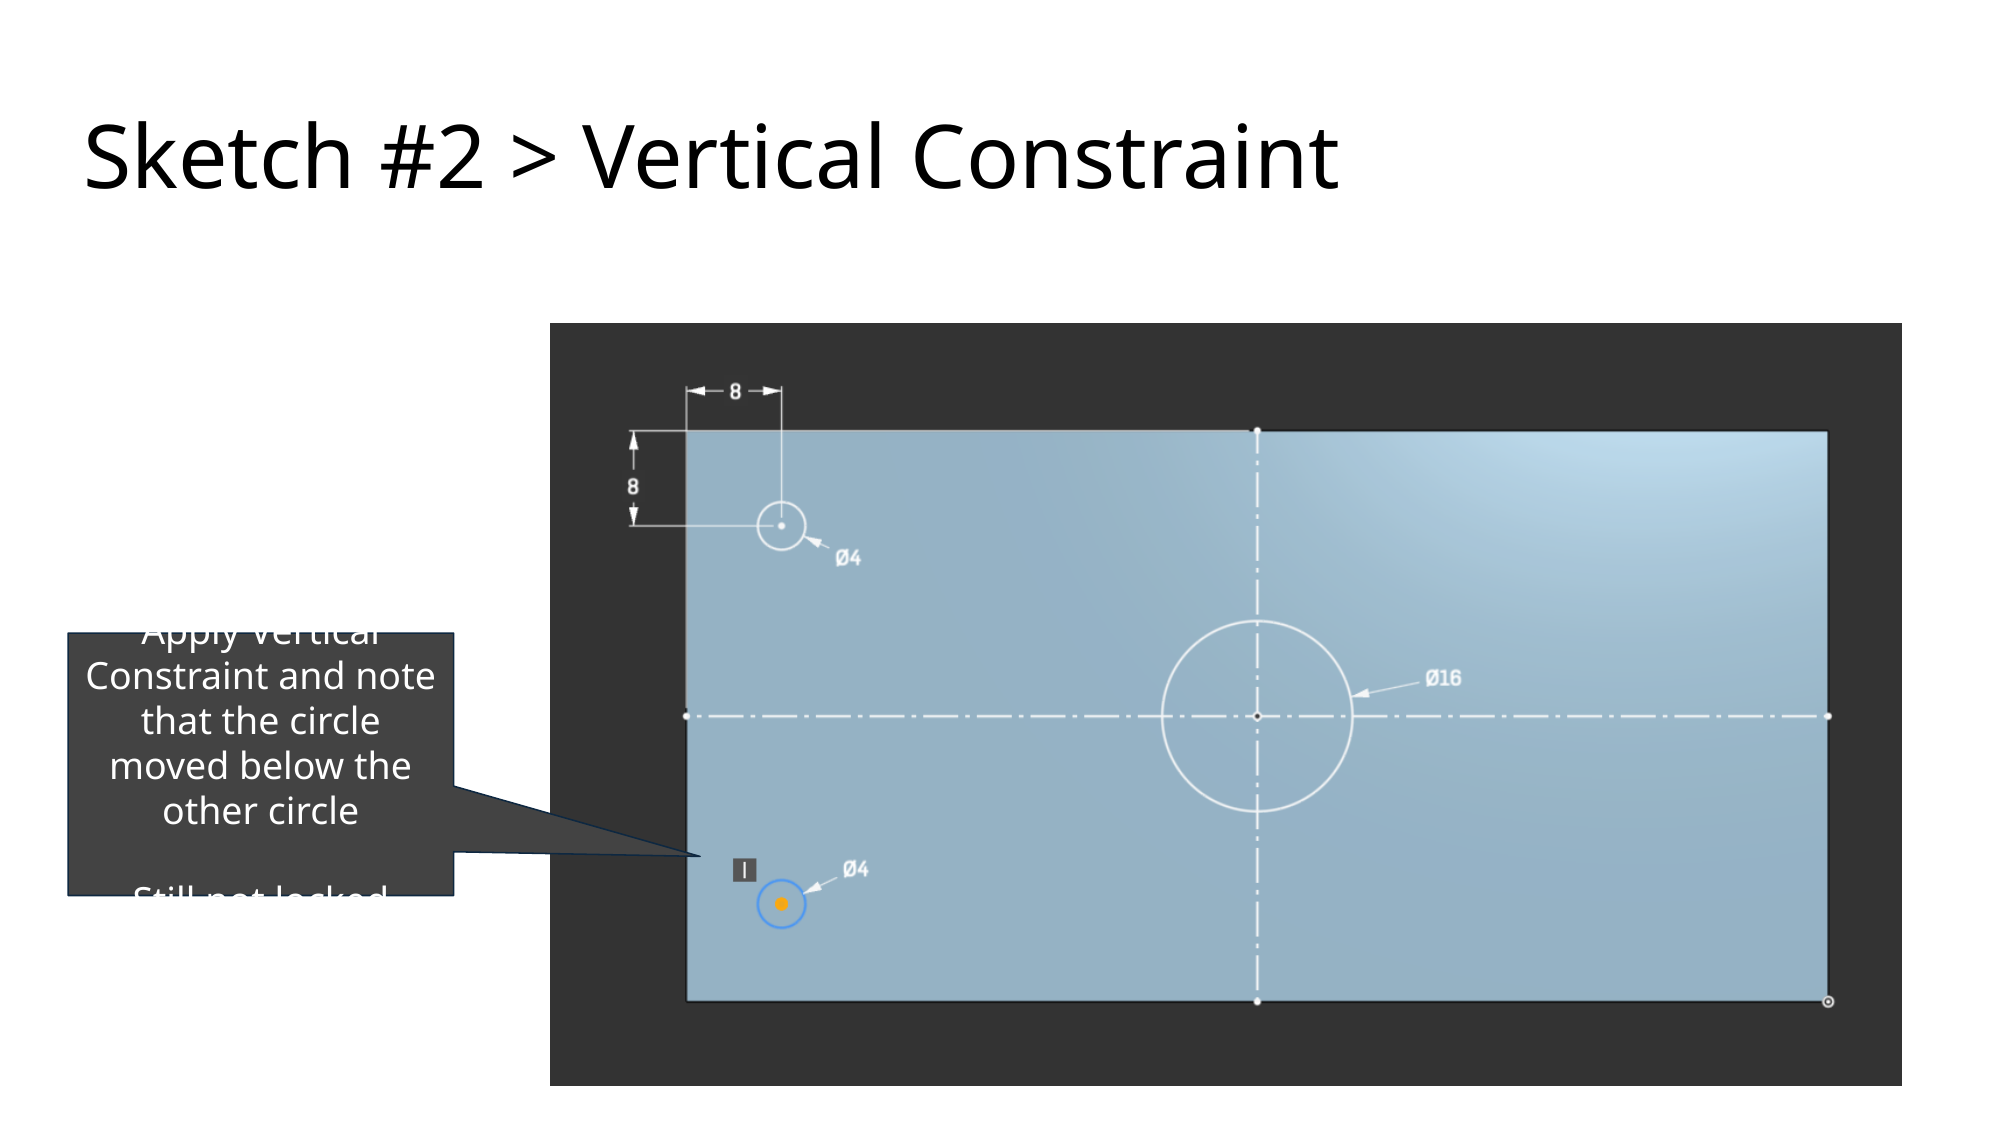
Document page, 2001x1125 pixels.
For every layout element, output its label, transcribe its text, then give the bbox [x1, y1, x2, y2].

picture [550, 323, 1902, 1087]
text_box Apply Vertical Constraint and note that the circle moved below the other circle Still not locked [68, 633, 550, 896]
title Sketch #2 > Vertical Constraint [68, 97, 1932, 223]
